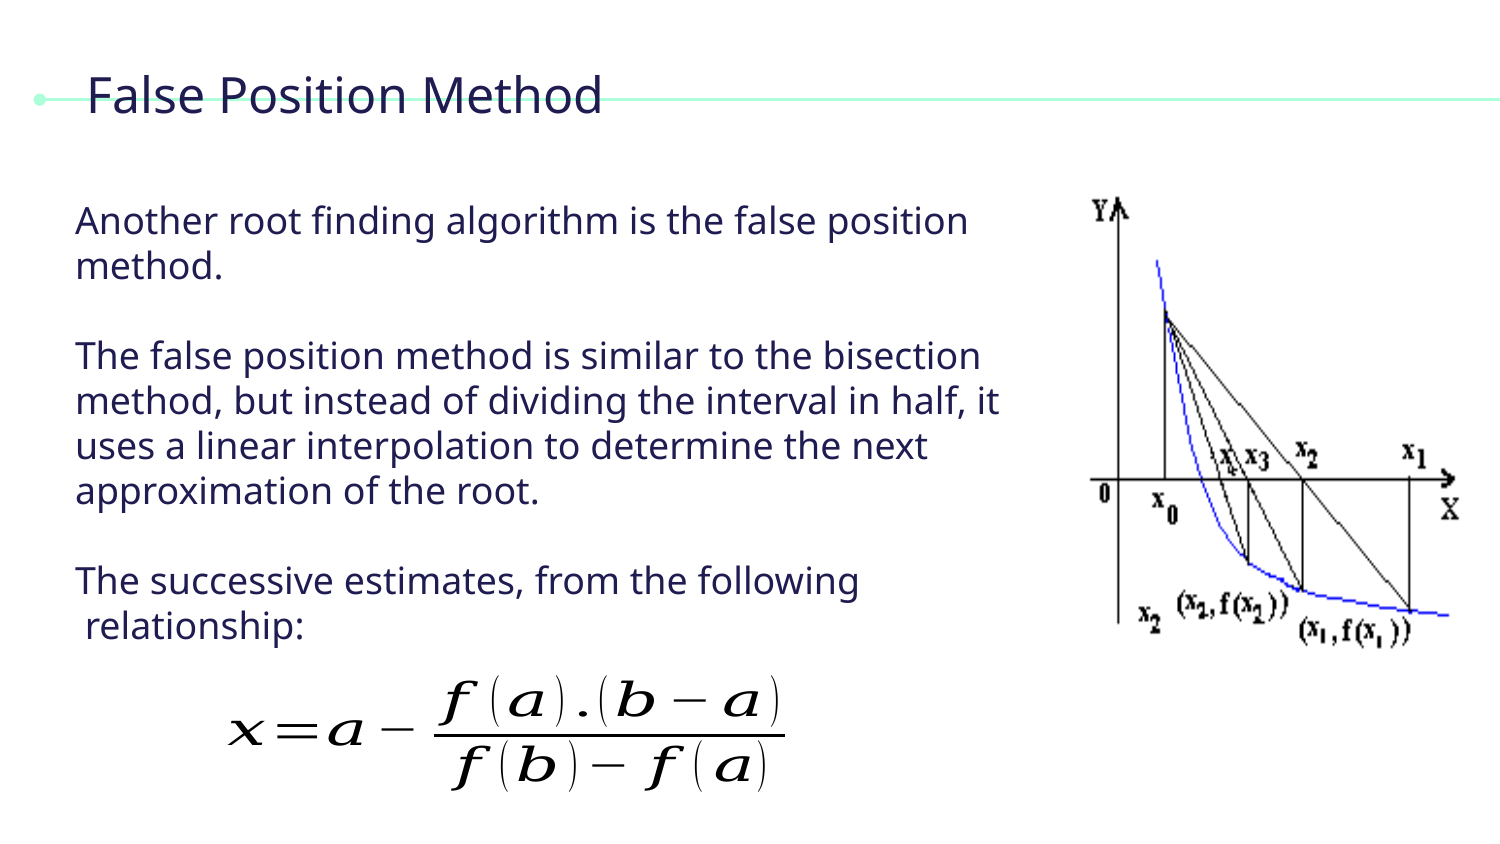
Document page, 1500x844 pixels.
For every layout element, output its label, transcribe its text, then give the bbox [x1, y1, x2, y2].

list Another root finding algorithm is the false position method. The false position method is similar to the bisection method, but instead of dividing the interval in half, it uses a linear interpolation to determine the next approximation of the root. The successive estimates, from the following relationship: [35, 182, 1080, 830]
title False Position Method [71, 48, 1101, 144]
picture [1079, 187, 1466, 656]
